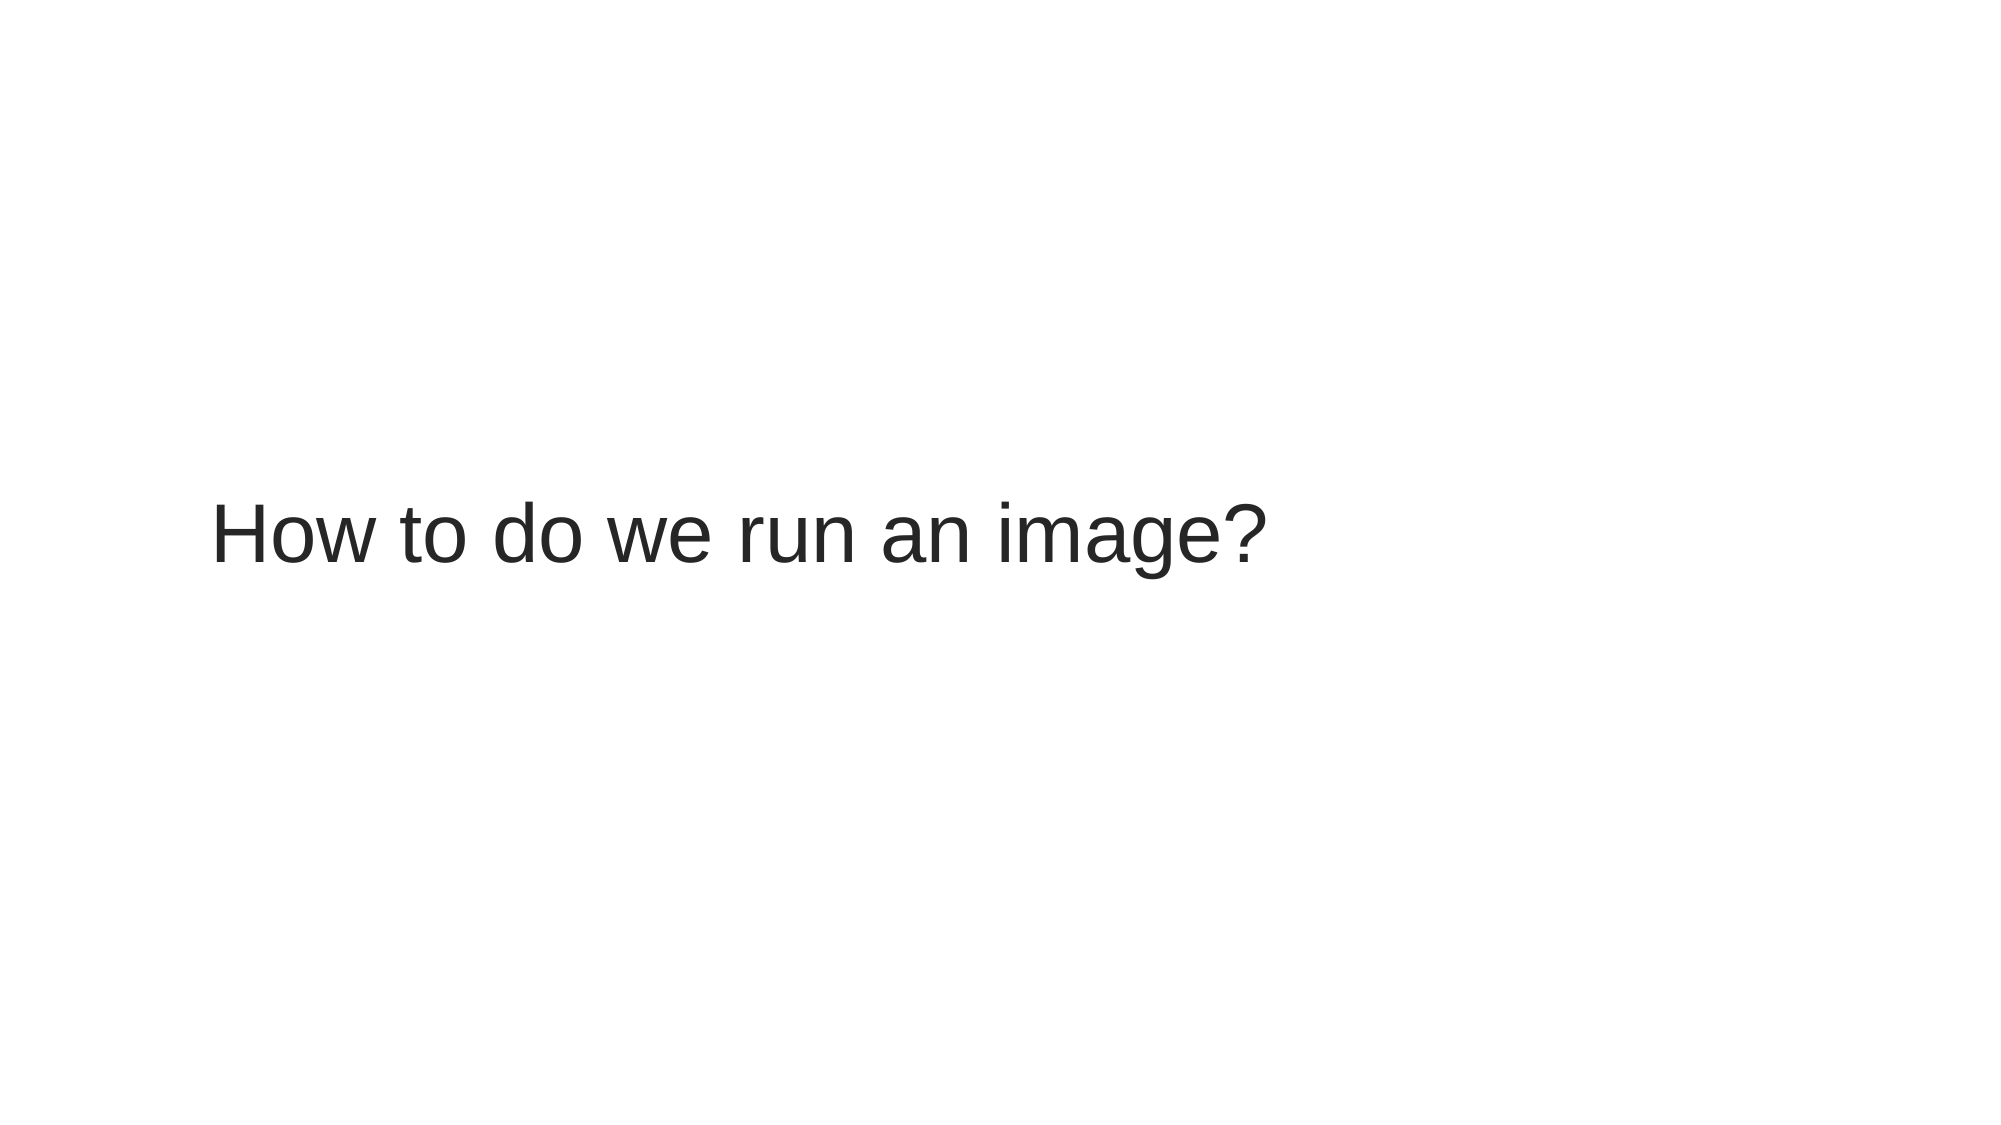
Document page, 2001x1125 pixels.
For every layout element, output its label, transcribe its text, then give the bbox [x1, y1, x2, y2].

list How to do we run an image? [195, 96, 1880, 953]
